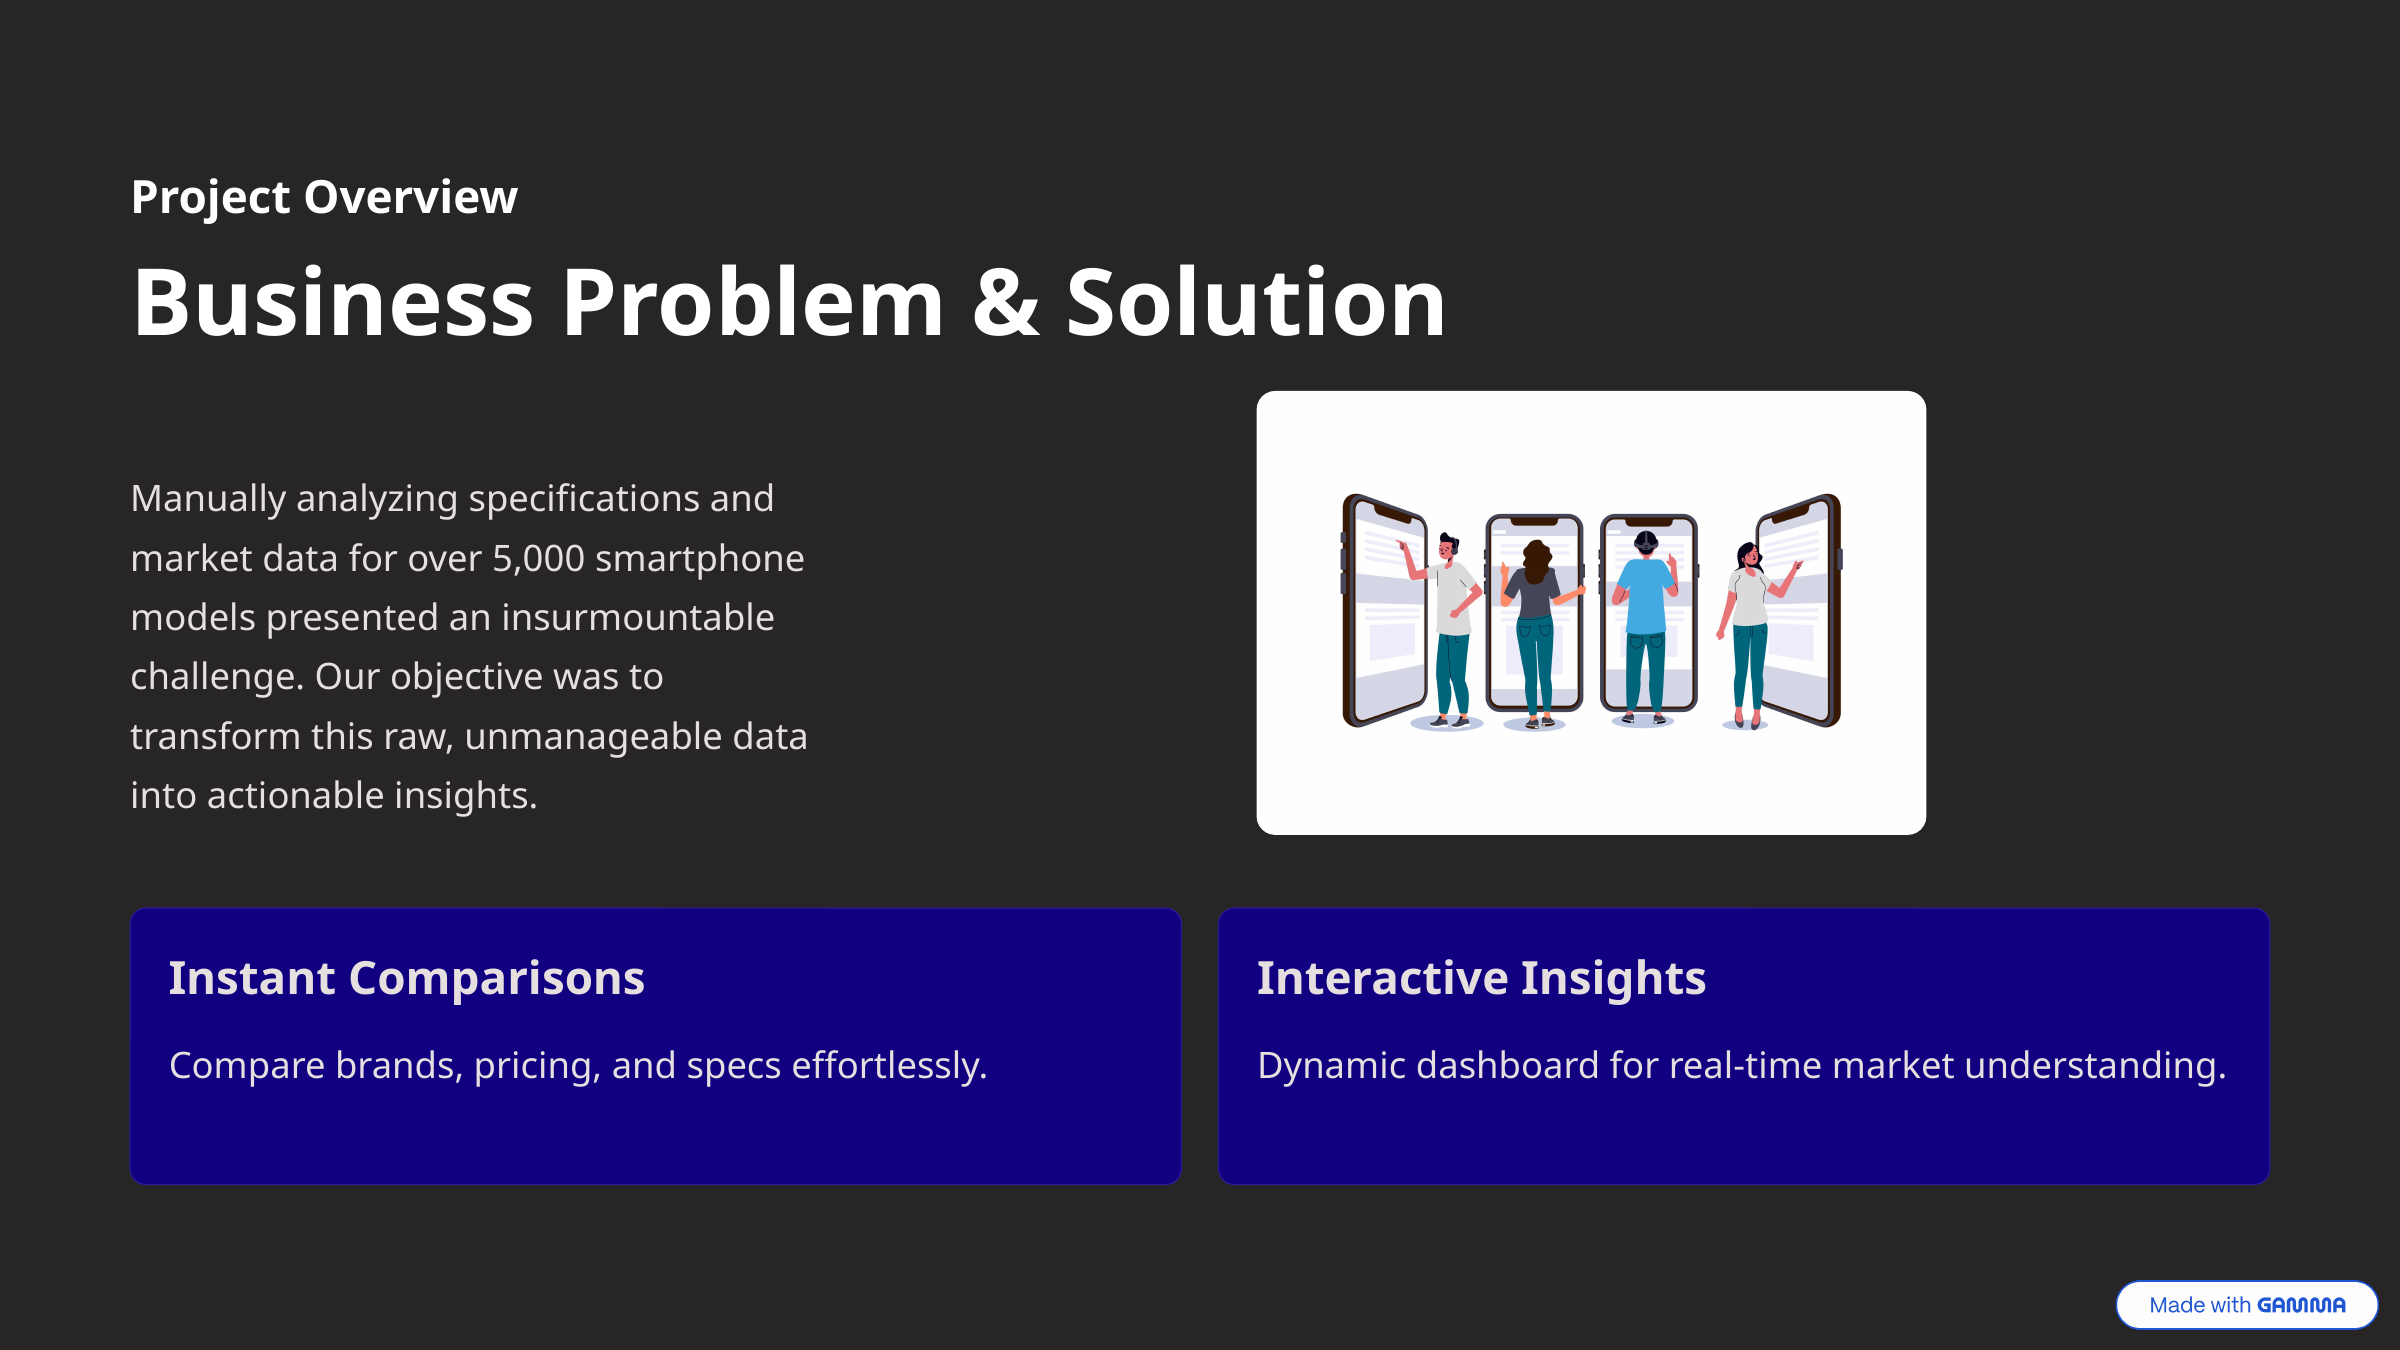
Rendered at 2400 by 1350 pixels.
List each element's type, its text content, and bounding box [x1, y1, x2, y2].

text_box Project Overview [130, 165, 596, 224]
text_box Instant Comparisons [168, 946, 642, 1005]
text_box [1218, 908, 2270, 1185]
text_box [1256, 390, 1927, 835]
text_box Manually analyzing specifications and market data for over 5,000 smartphone models presented an insurmountable challenge. Our objective was to transform this raw, unmanageable data into actionable insights. [130, 459, 820, 817]
picture [2106, 1271, 2389, 1339]
text_box [130, 908, 1182, 1185]
text_box Interactive Insights [1256, 946, 1723, 1005]
text_box Business Problem & Solution [130, 238, 1426, 355]
text_box Dynamic dashboard for real-time market understanding. [1256, 1026, 2232, 1146]
text_box Compare brands, pricing, and specs effortlessly. [168, 1026, 1143, 1087]
